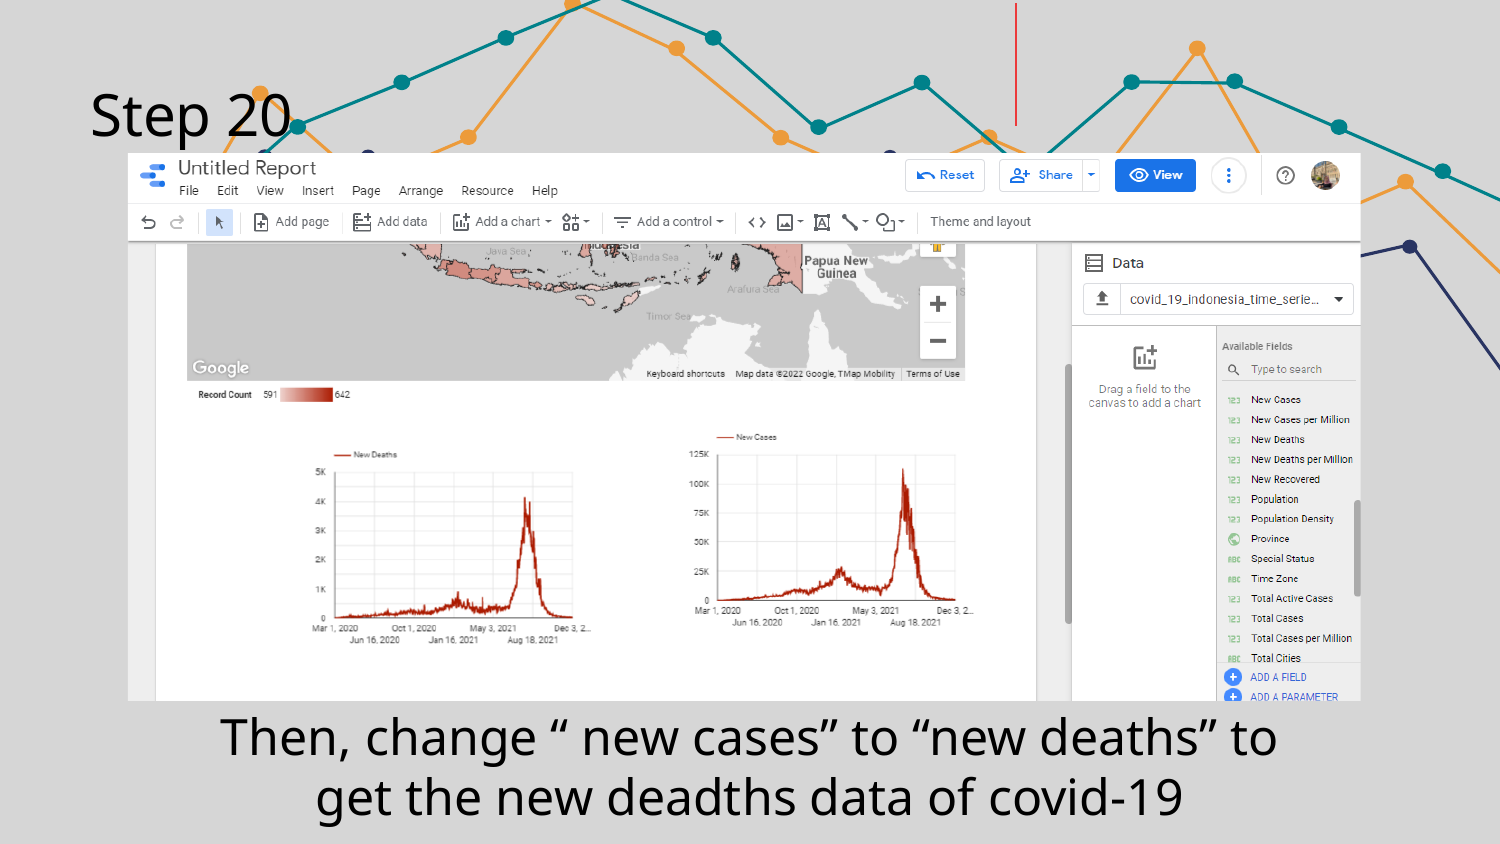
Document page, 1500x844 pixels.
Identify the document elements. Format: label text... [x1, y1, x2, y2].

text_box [1365, 230, 1500, 382]
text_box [154, 0, 187, 151]
text_box Then, change “ new cases” to “new deaths” to get the new deadths data of covid-19 [177, 708, 1323, 785]
title Step 20 [75, 62, 149, 157]
picture [127, 153, 1361, 701]
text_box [192, 0, 1500, 222]
